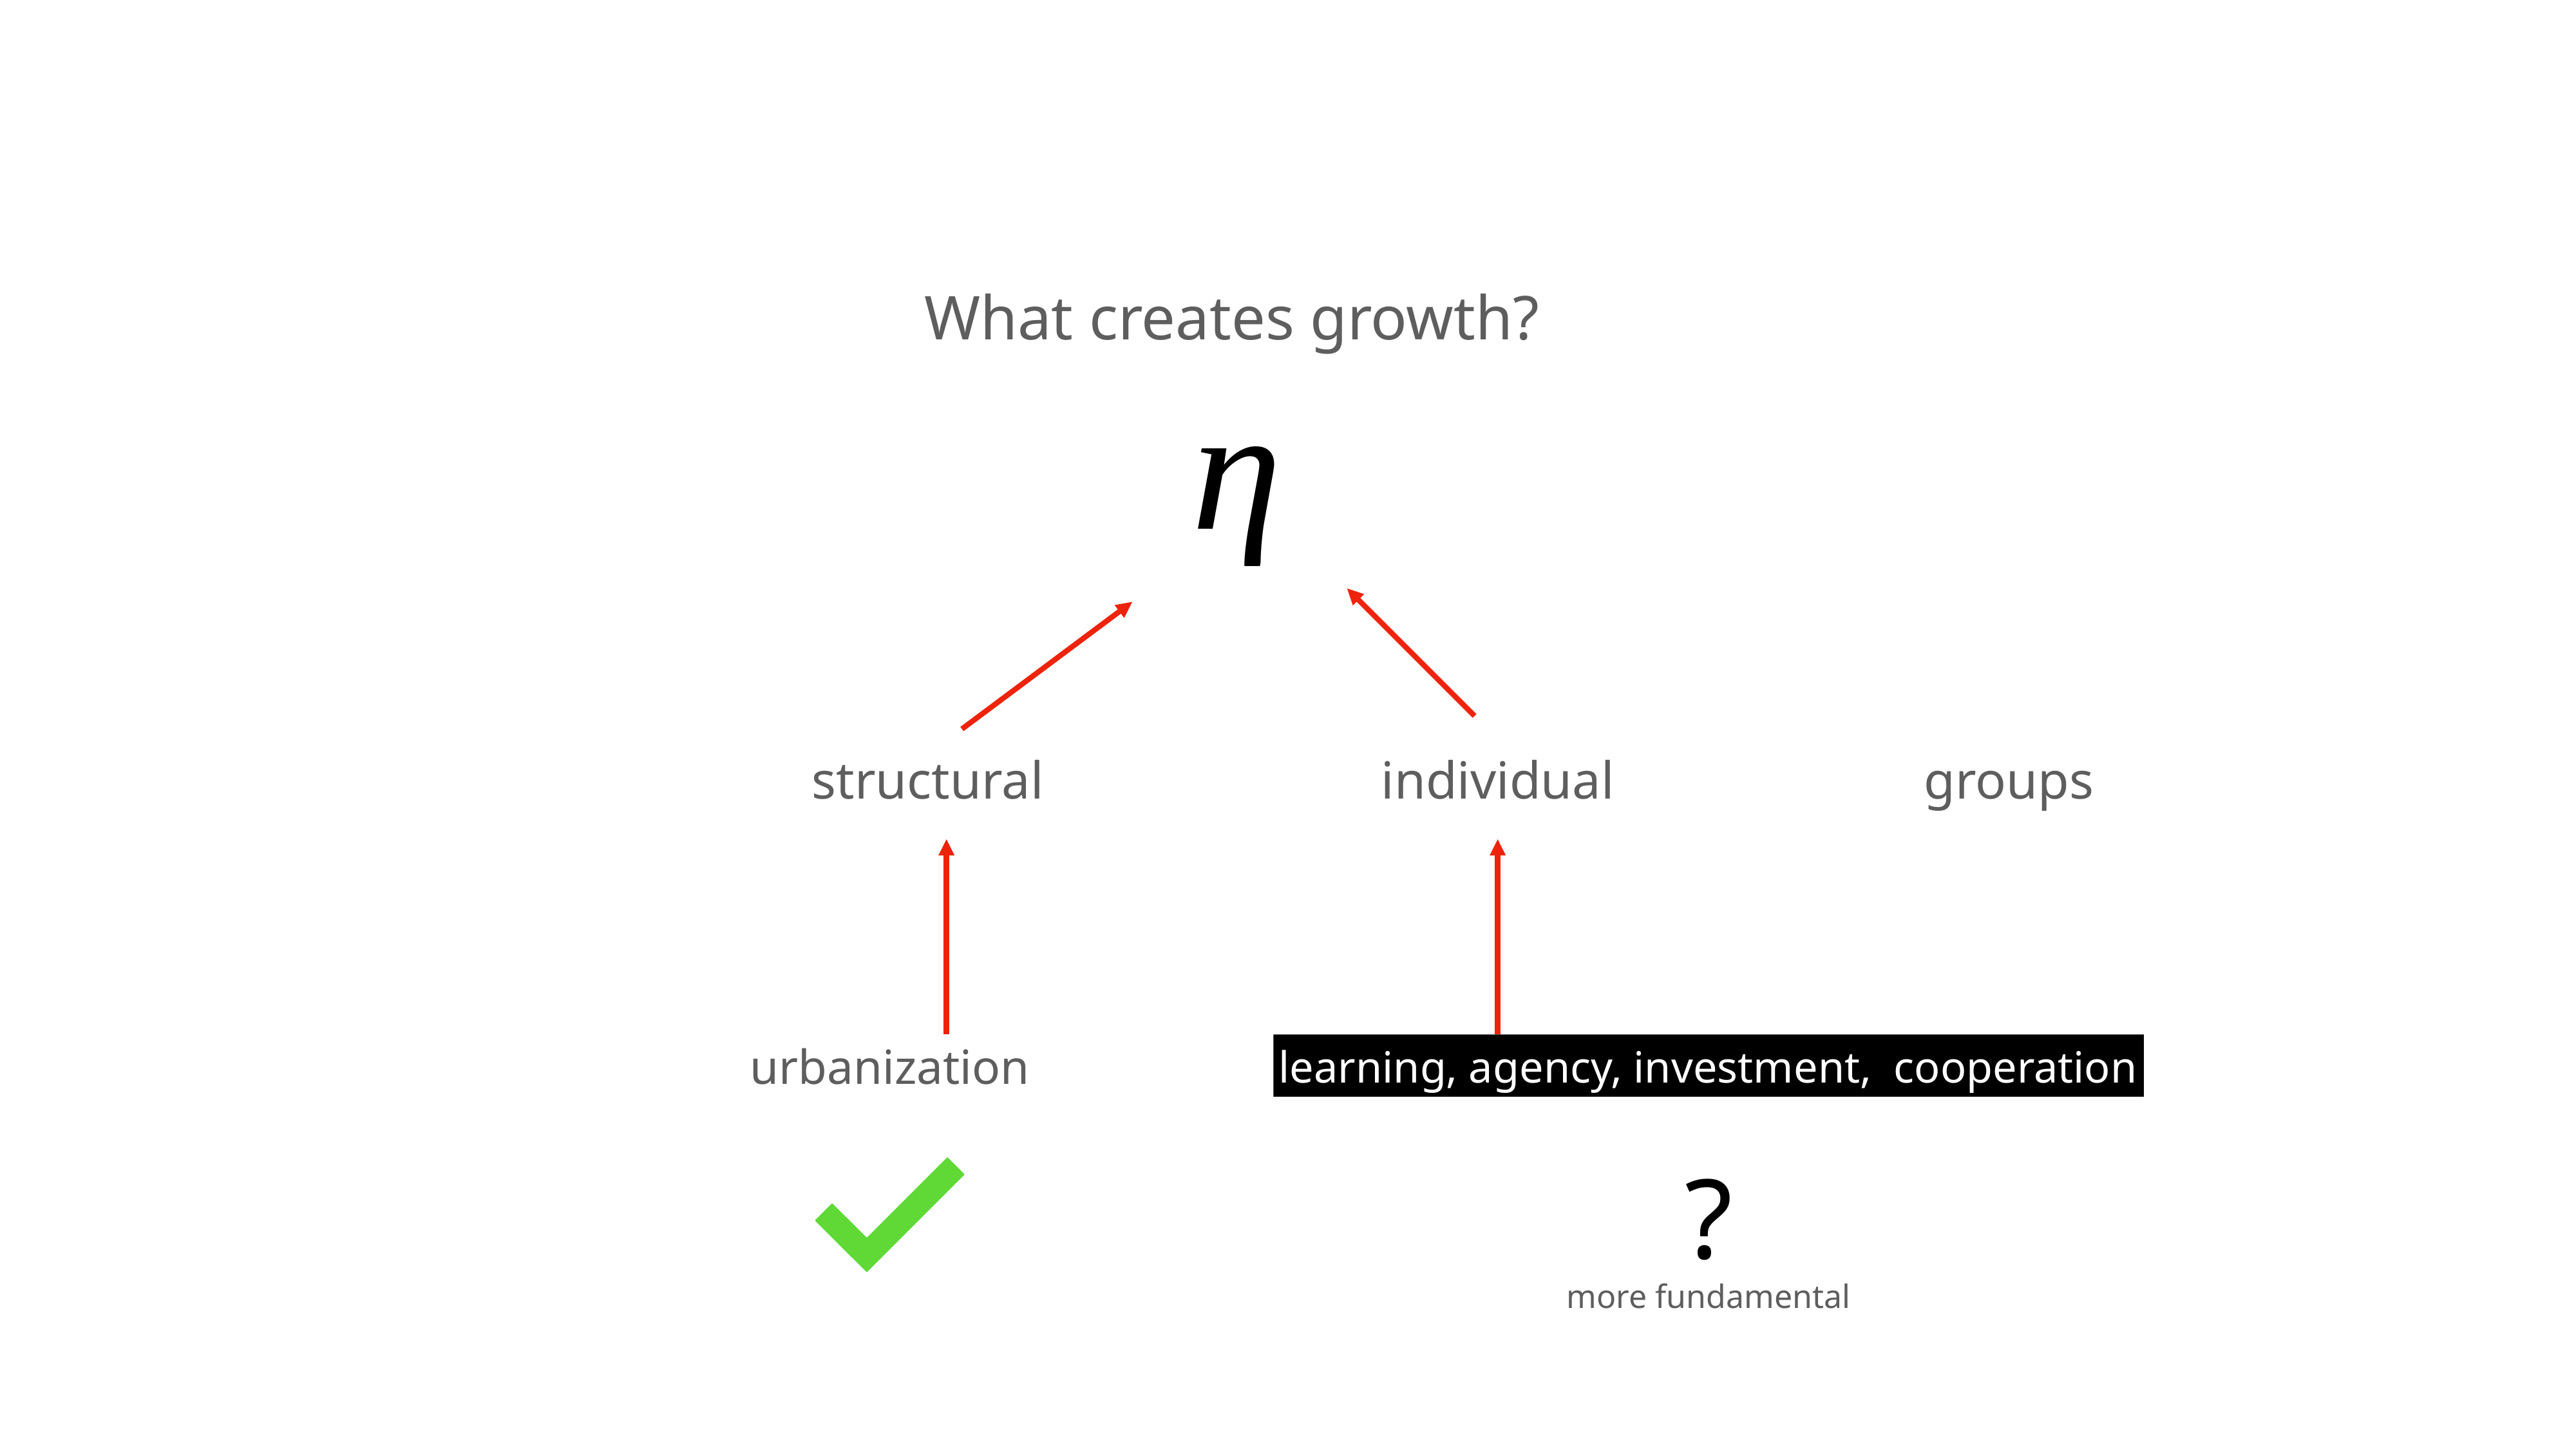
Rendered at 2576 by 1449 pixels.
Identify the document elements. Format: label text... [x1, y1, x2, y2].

text_box [1191, 375, 1289, 571]
text_box learning, agency, investment, cooperation [1273, 1034, 2144, 1097]
text_box more fundamental [1561, 1270, 1856, 1320]
text_box [961, 601, 1133, 730]
text_box individual [1376, 743, 1620, 815]
text_box What creates growth? [918, 274, 1561, 357]
text_box [942, 839, 951, 1035]
text_box groups [1918, 743, 2099, 815]
text_box [1493, 839, 1502, 1035]
text_box ? [1679, 1143, 1738, 1270]
text_box [815, 1157, 965, 1272]
text_box urbanization [744, 1032, 1036, 1099]
text_box [1347, 588, 1475, 716]
text_box structural [806, 743, 1060, 815]
